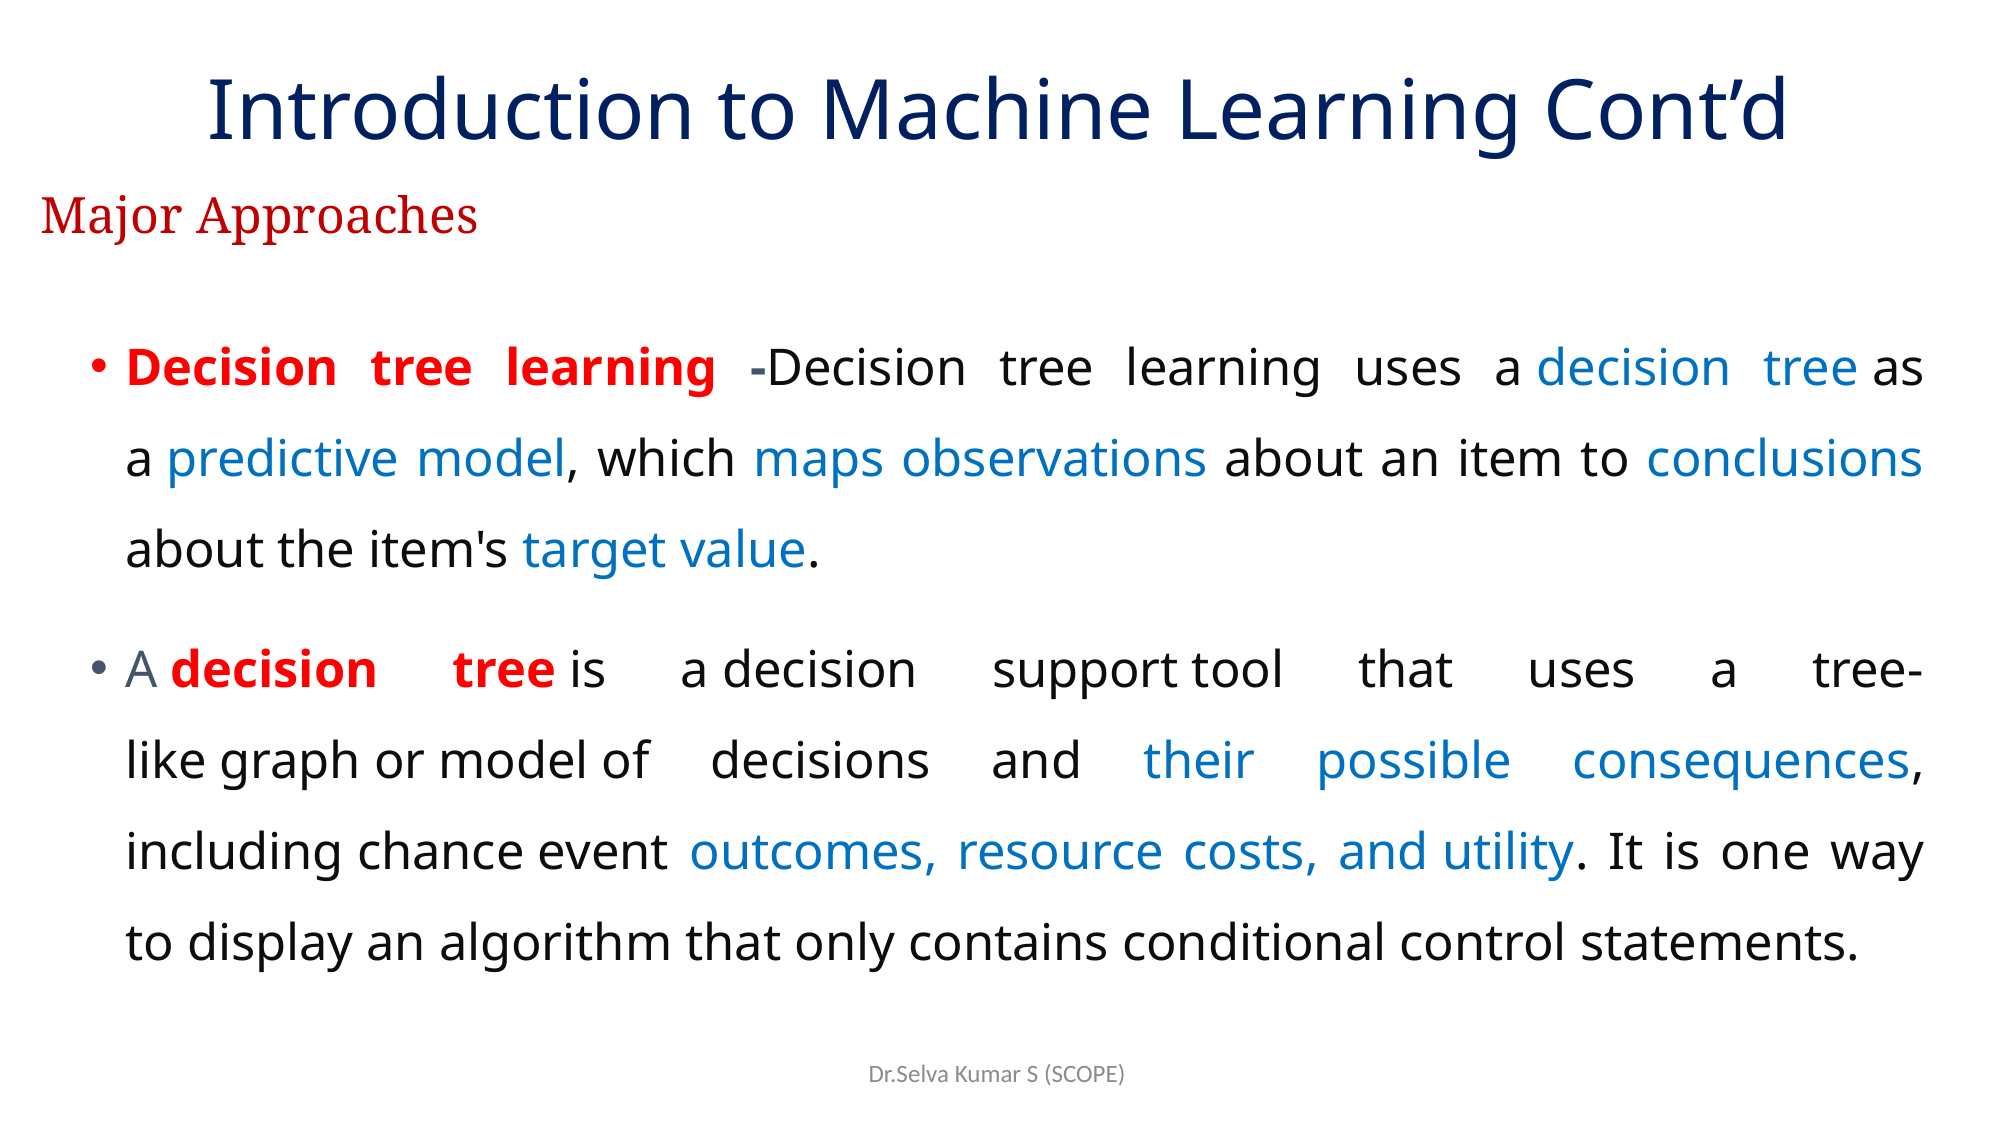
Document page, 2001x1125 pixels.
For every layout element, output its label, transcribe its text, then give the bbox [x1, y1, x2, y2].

title Introduction to Machine Learning Cont’d [137, 59, 1863, 166]
footer Dr.Selva Kumar S (SCOPE) [662, 1042, 1338, 1103]
text_box Major Approaches [25, 176, 1026, 251]
list Decision tree learning -Decision tree learning uses a decision tree as a predictive model, which maps observations about an item to conclusions about the item's target value. A decision tree is a decision support tool that uses a tree-like graph or model of decisions and their possible consequences, including chance event outcomes, resource costs, and utility. It is one way to display an algorithm that only contains conditional control statements. [75, 296, 1940, 1040]
